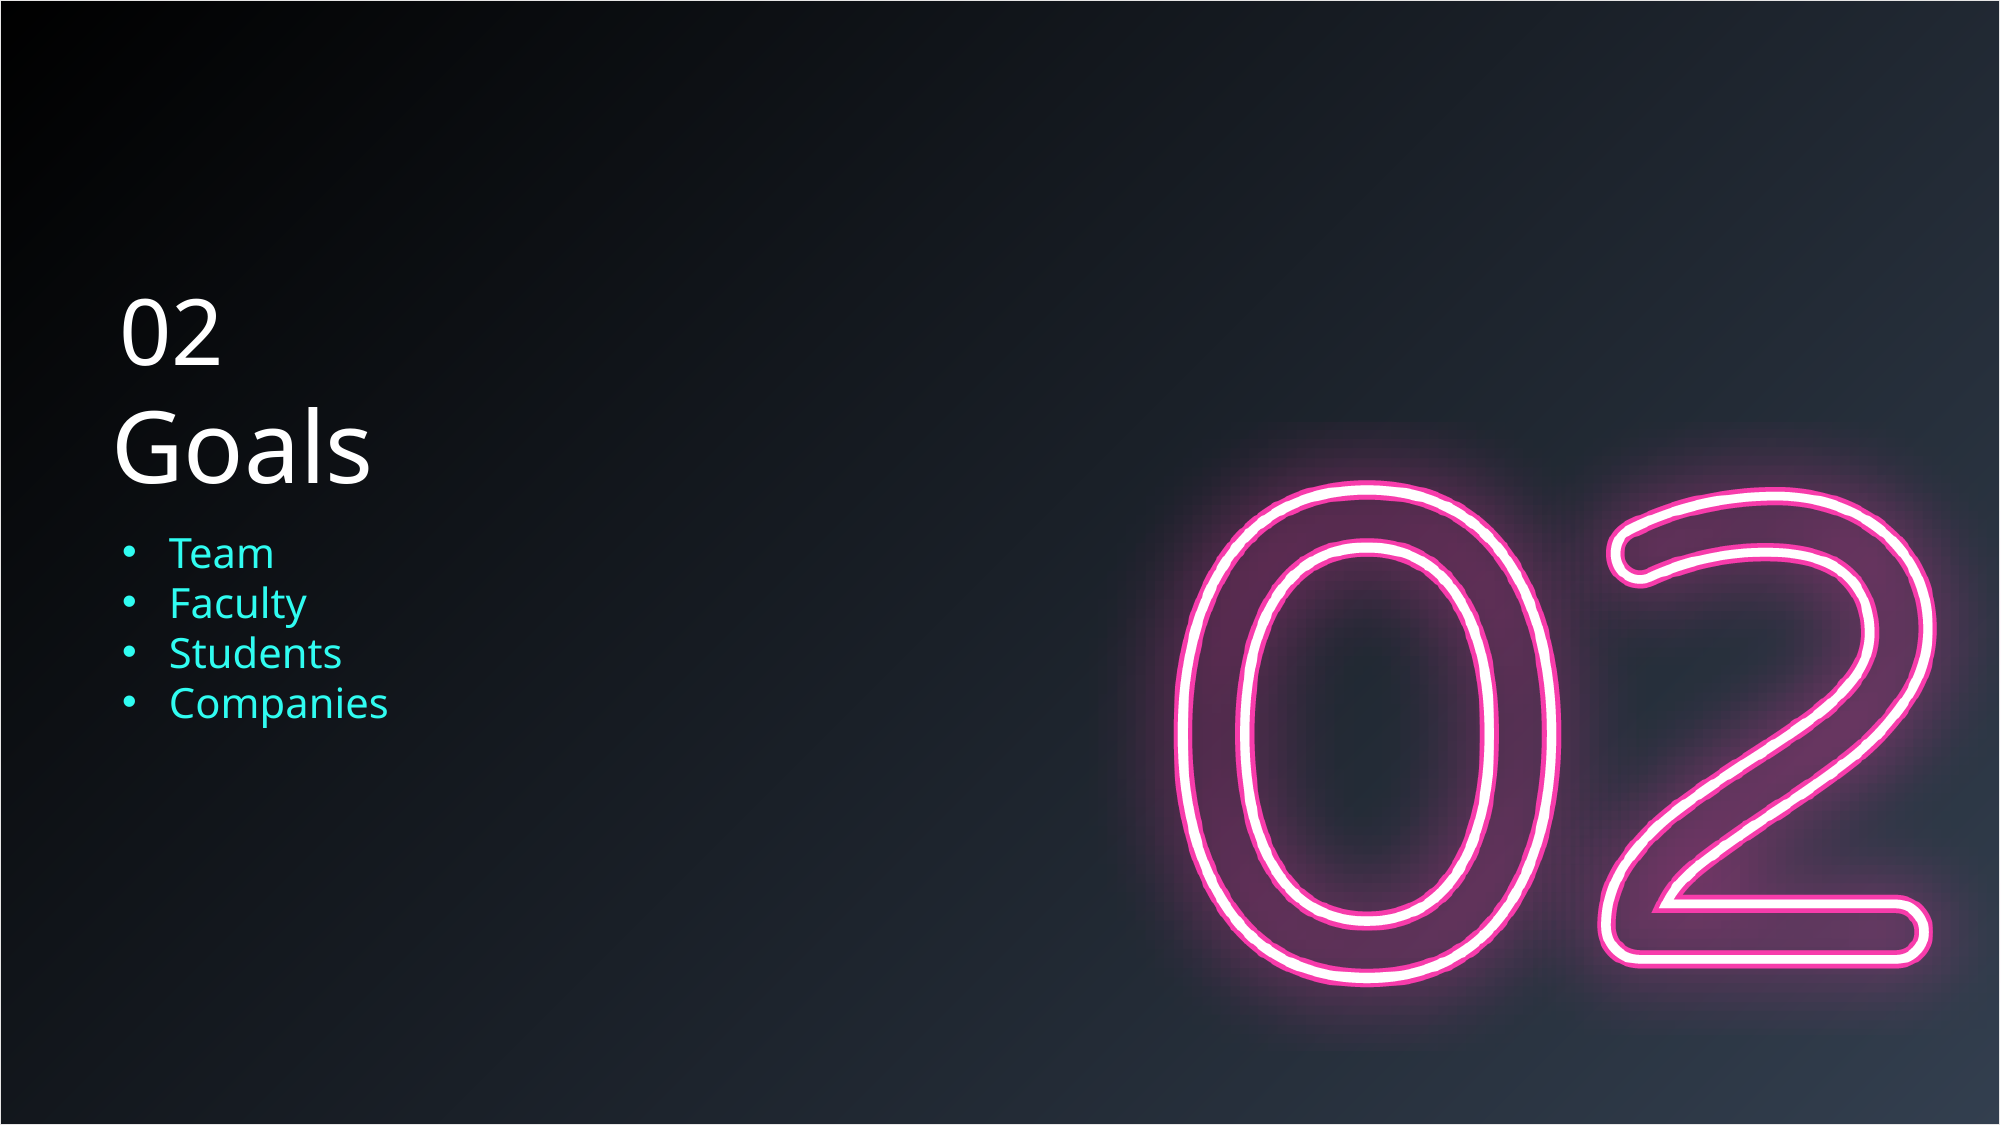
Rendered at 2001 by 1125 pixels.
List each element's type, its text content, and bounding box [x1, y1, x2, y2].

text_box [0, 0, 2000, 1125]
text_box 02 [104, 281, 242, 376]
text_box Team Faculty Students Companies [107, 511, 528, 807]
picture [1050, 422, 2001, 1051]
text_box Goals [96, 392, 794, 519]
